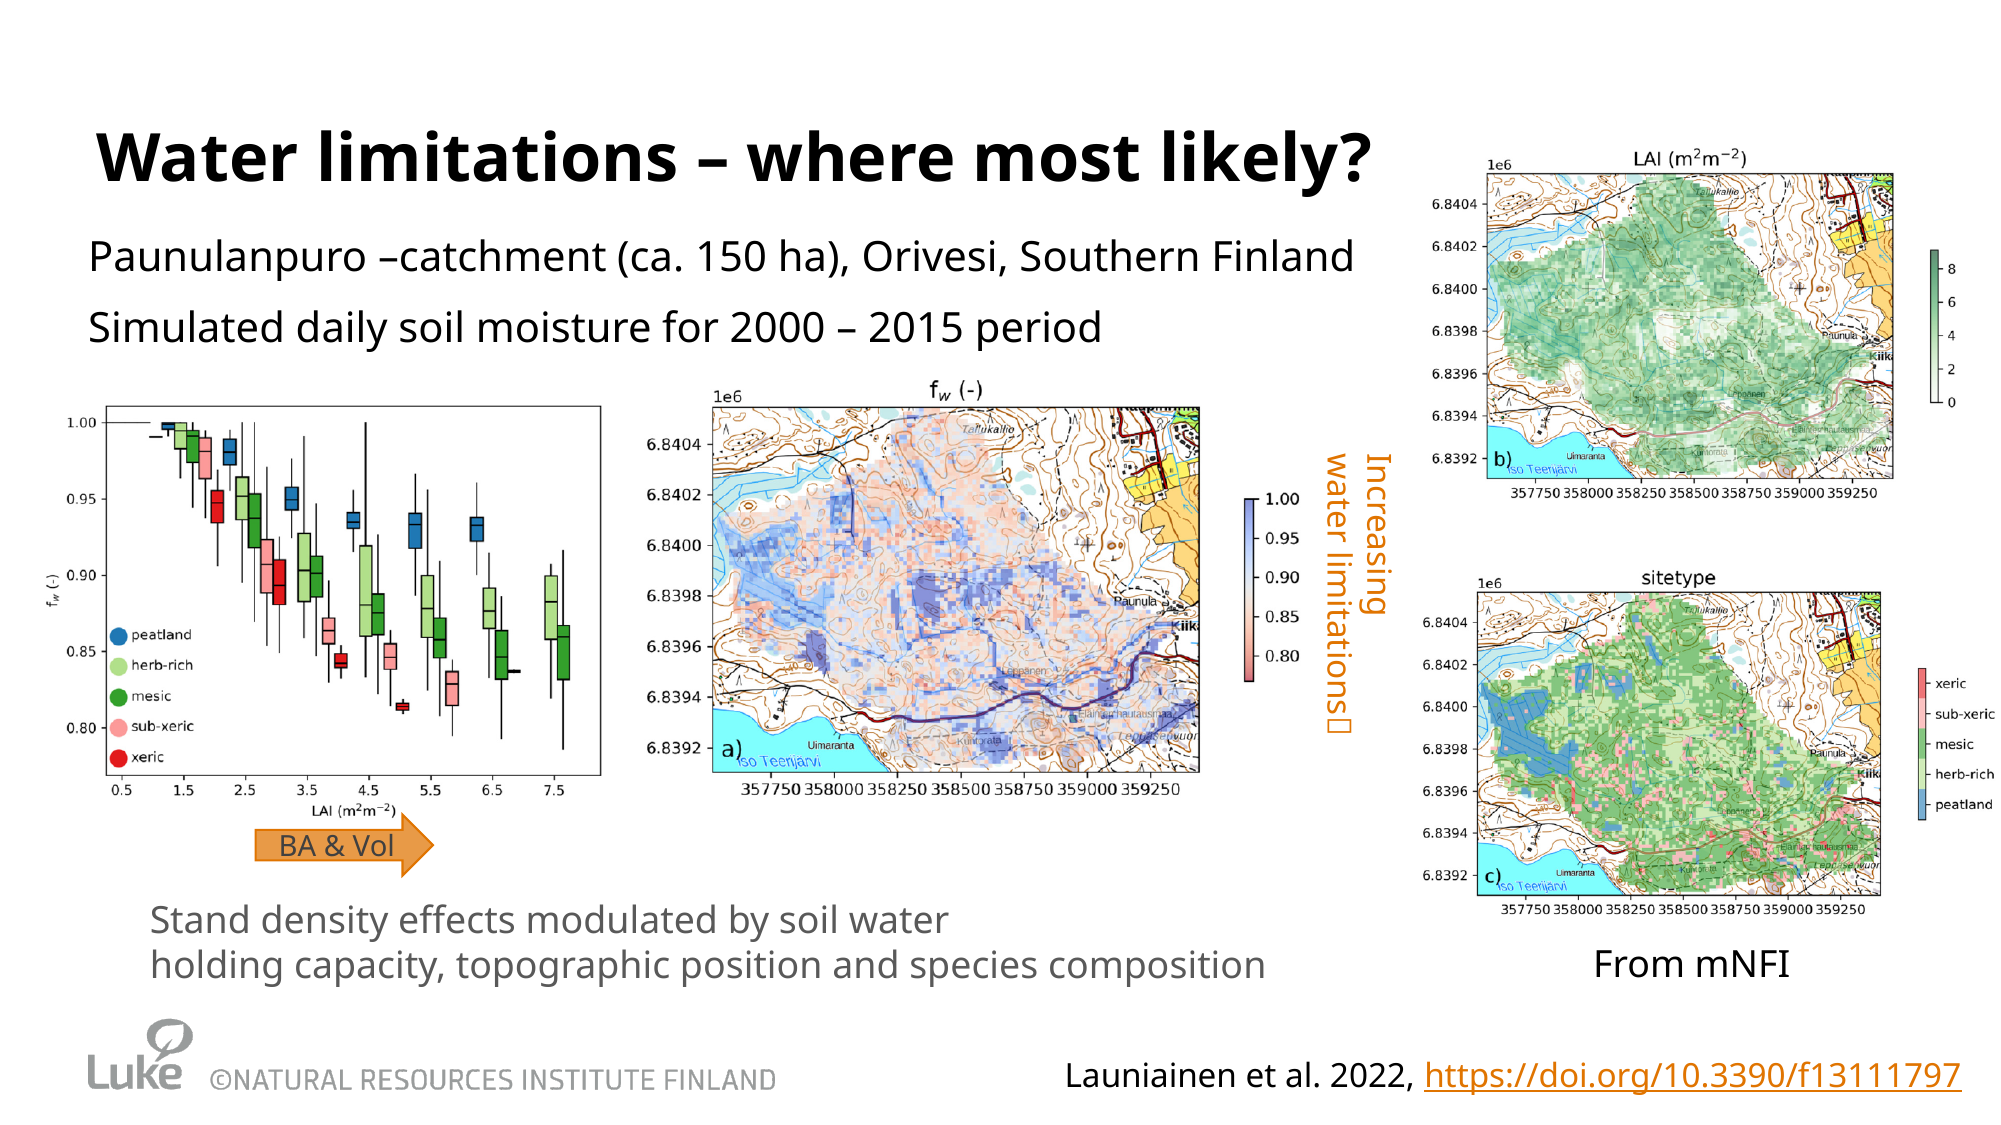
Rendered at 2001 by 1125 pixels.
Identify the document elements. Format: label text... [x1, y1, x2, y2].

picture [9, 351, 1306, 828]
title Water limitations – where most likely? [81, 82, 1906, 222]
text_box Increasing water limitations [1313, 438, 1409, 806]
text_box BA & Vol [254, 828, 435, 879]
text_box Stand density effects modulated by soil water holding capacity, topographic position and species composition [135, 889, 1283, 1039]
picture [1396, 561, 2000, 933]
picture [1420, 139, 1963, 515]
picture [88, 1018, 775, 1090]
text_box Launiainen et al. 2022, https://doi.org/10.3390/f13111797 [1049, 1046, 1986, 1107]
list Paunulanpuro –catchment (ca. 150 ha), Orivesi, Southern Finland Simulated daily soil moisture for 2000 – 2015 period [73, 222, 1897, 935]
text_box From mNFI [1578, 933, 1806, 993]
